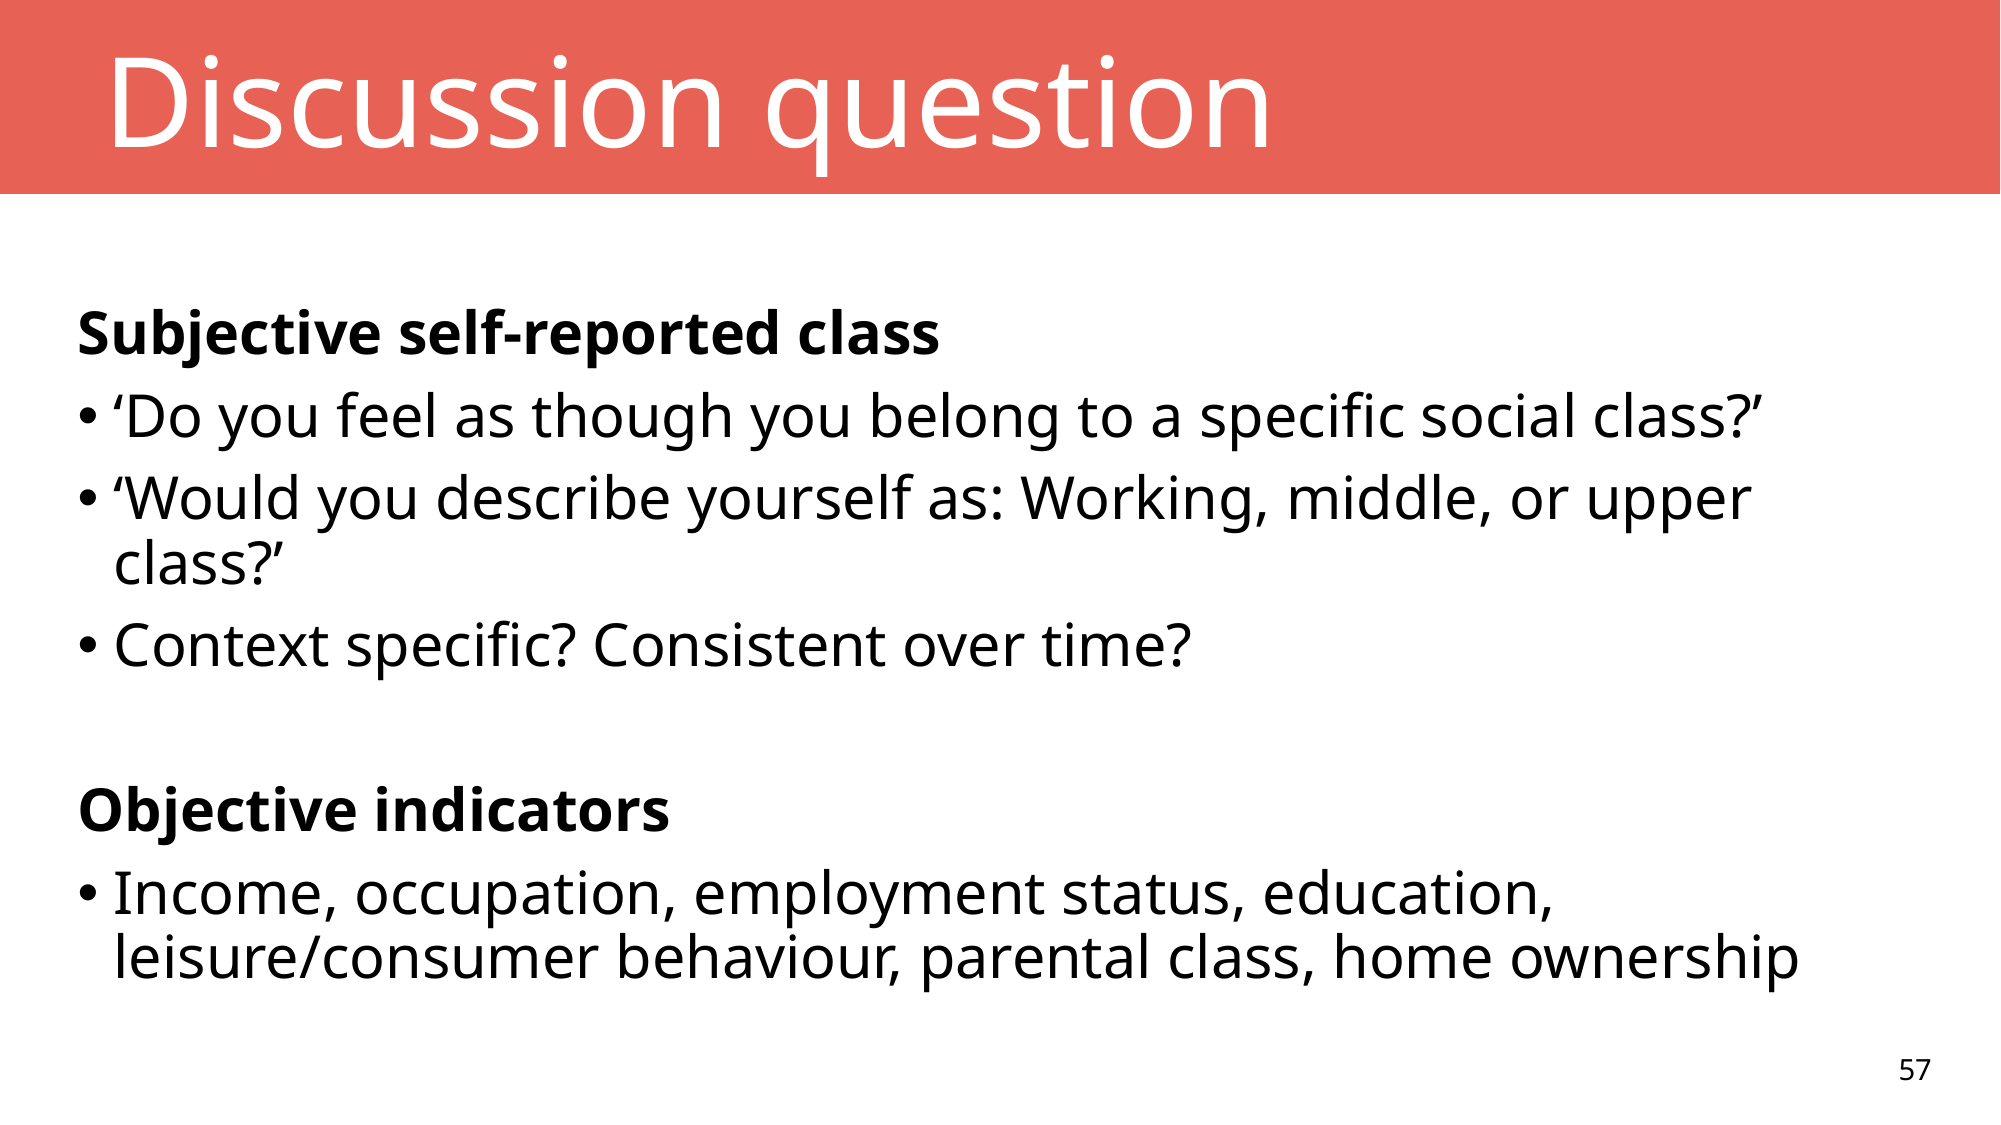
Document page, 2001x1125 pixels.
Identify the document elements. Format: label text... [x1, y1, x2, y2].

title Discussion question [88, 31, 1912, 182]
list Subjective self-reported class ‘Do you feel as though you belong to a specific social class?’ ‘Would you describe yourself as: Working, middle, or upper class?’ Context specific? Consistent over time? Objective indicators Income, occupation, employment status, education, leisure/consumer behaviour, parental class, home ownership [62, 296, 1824, 1010]
text_box [0, 0, 2000, 194]
slide_number 57 [1524, 1043, 1947, 1104]
